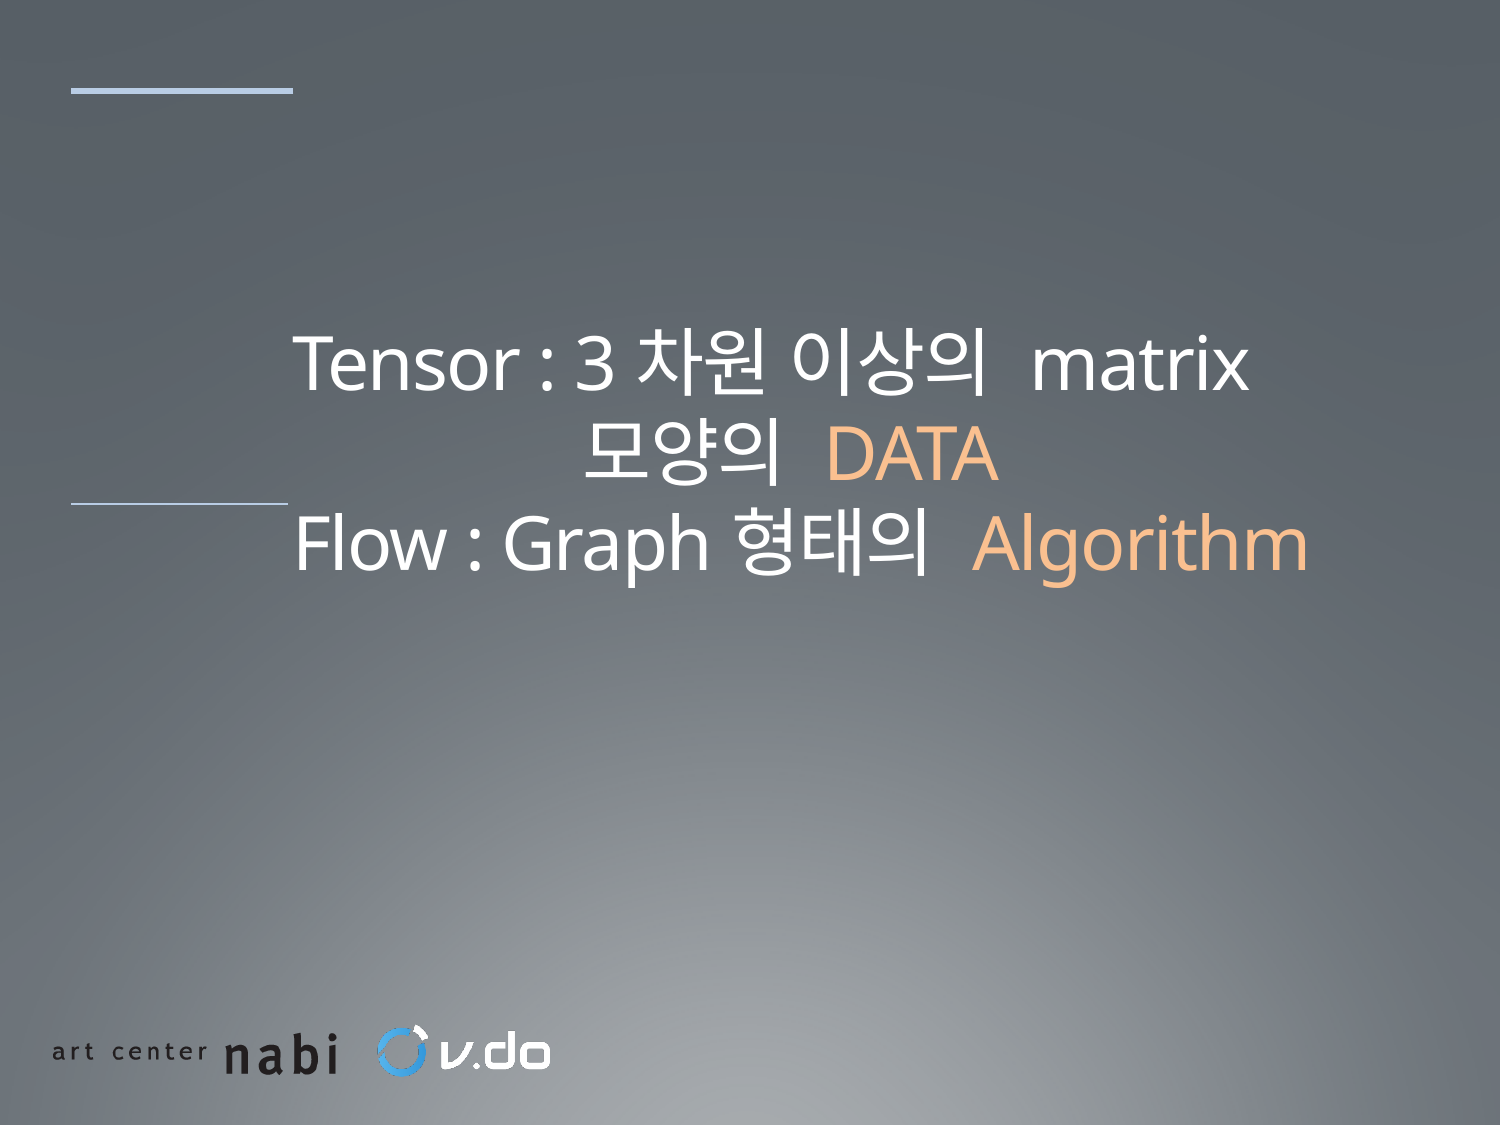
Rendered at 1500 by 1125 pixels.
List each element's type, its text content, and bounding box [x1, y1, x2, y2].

picture [0, 0, 1500, 1125]
text_box Tensor : 3차원 이상의 matrix 모양의 DATA Flow : Graph형태의 Algorithm [277, 267, 1347, 634]
